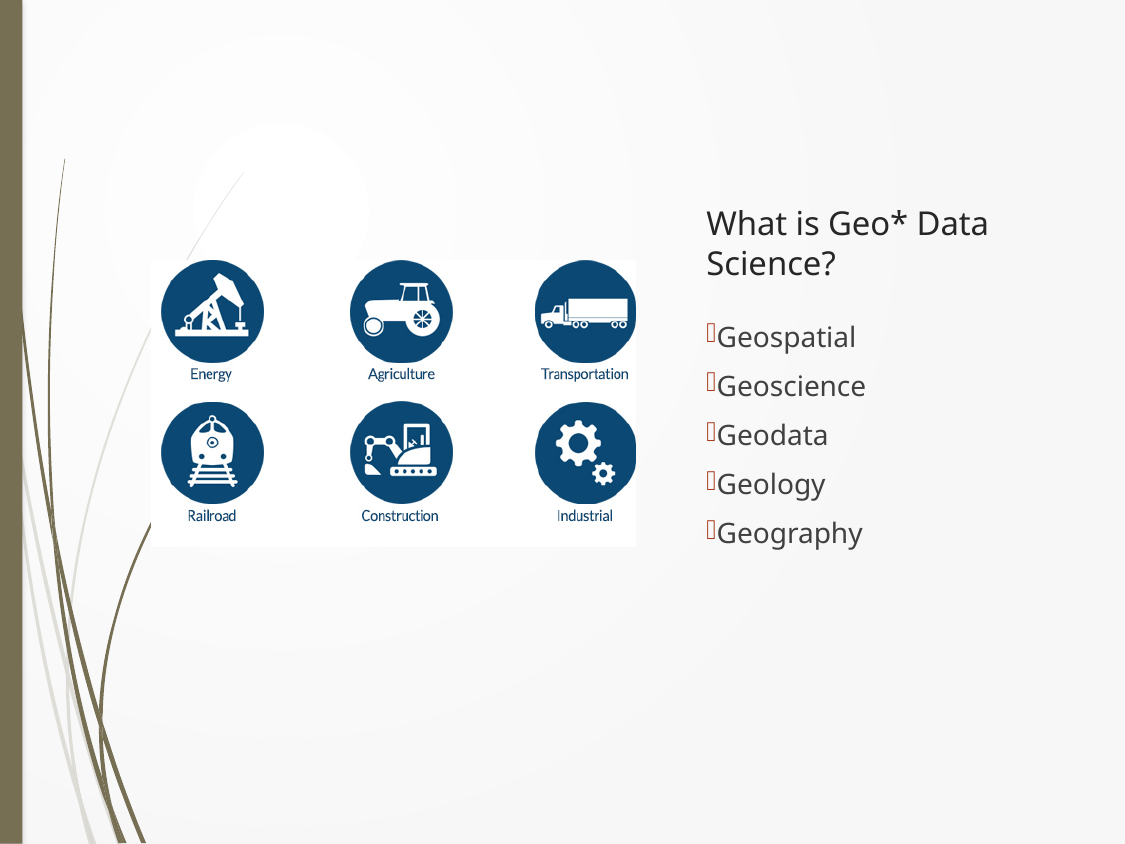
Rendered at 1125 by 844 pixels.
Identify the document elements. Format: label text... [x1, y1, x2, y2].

picture [151, 260, 637, 547]
title What is Geo* Data Science? [695, 165, 1073, 288]
list Geospatial Geoscience Geodata Geology Geography [695, 313, 1073, 639]
